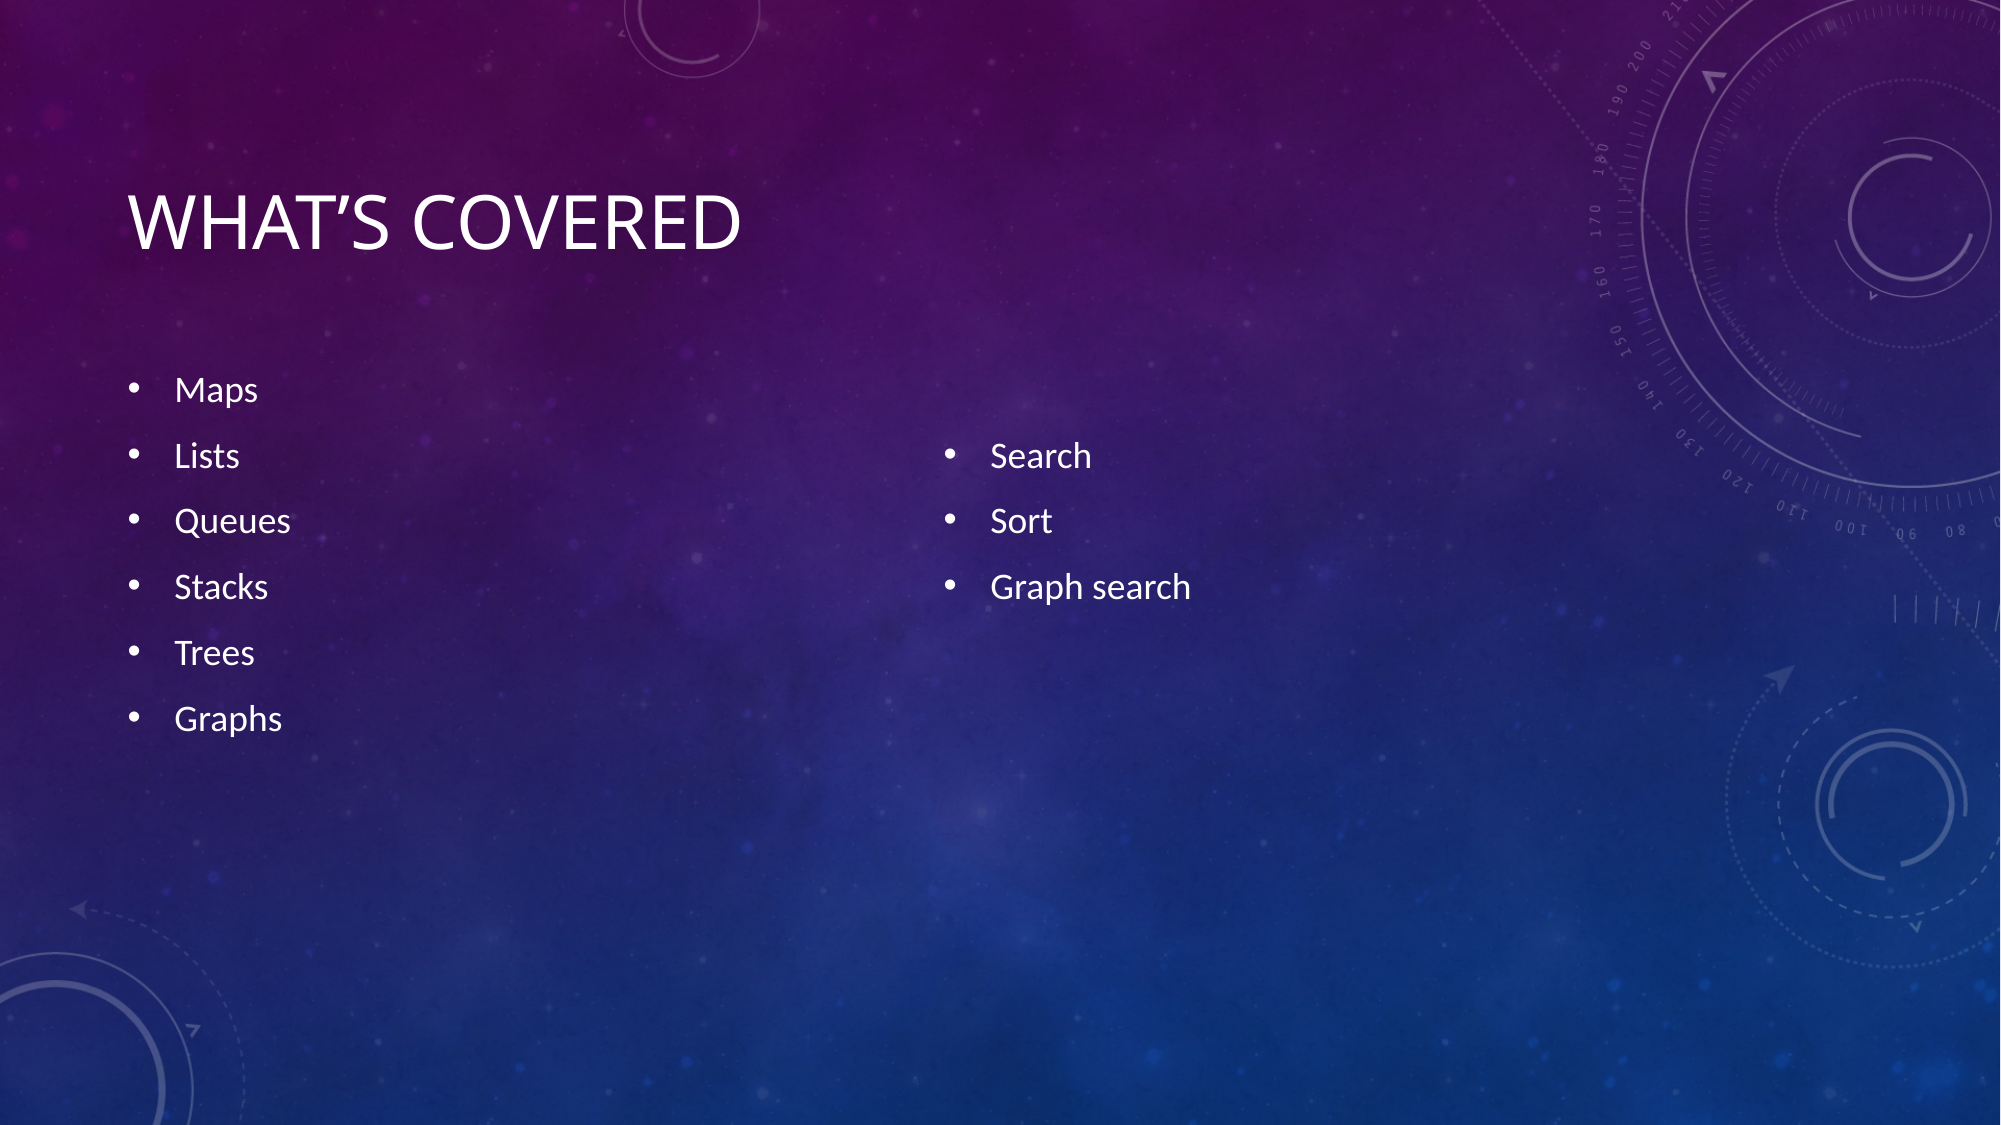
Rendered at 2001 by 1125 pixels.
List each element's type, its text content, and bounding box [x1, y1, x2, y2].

picture [0, 0, 2001, 1125]
title What’s covered [112, 99, 1775, 339]
list Maps Lists Queues Stacks Trees Graphs Search Sort Graph search [112, 351, 1775, 950]
